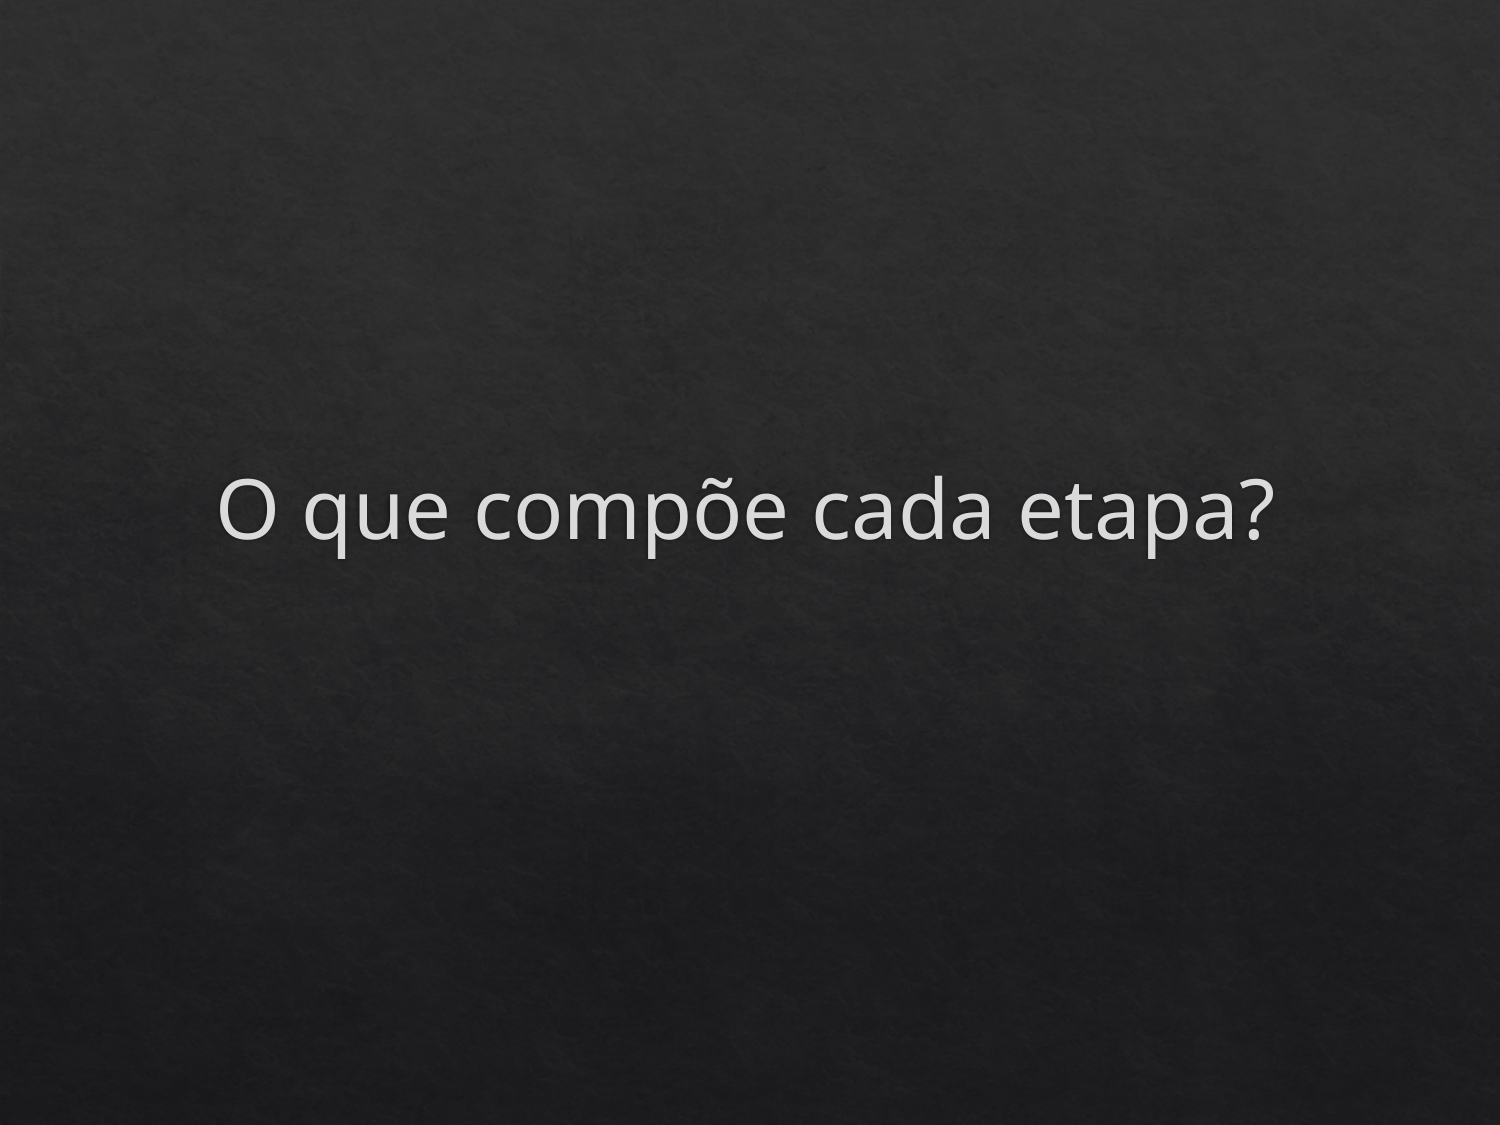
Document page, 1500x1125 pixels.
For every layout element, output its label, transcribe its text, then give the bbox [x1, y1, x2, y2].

title O que compõe cada etapa? [70, 412, 1421, 601]
